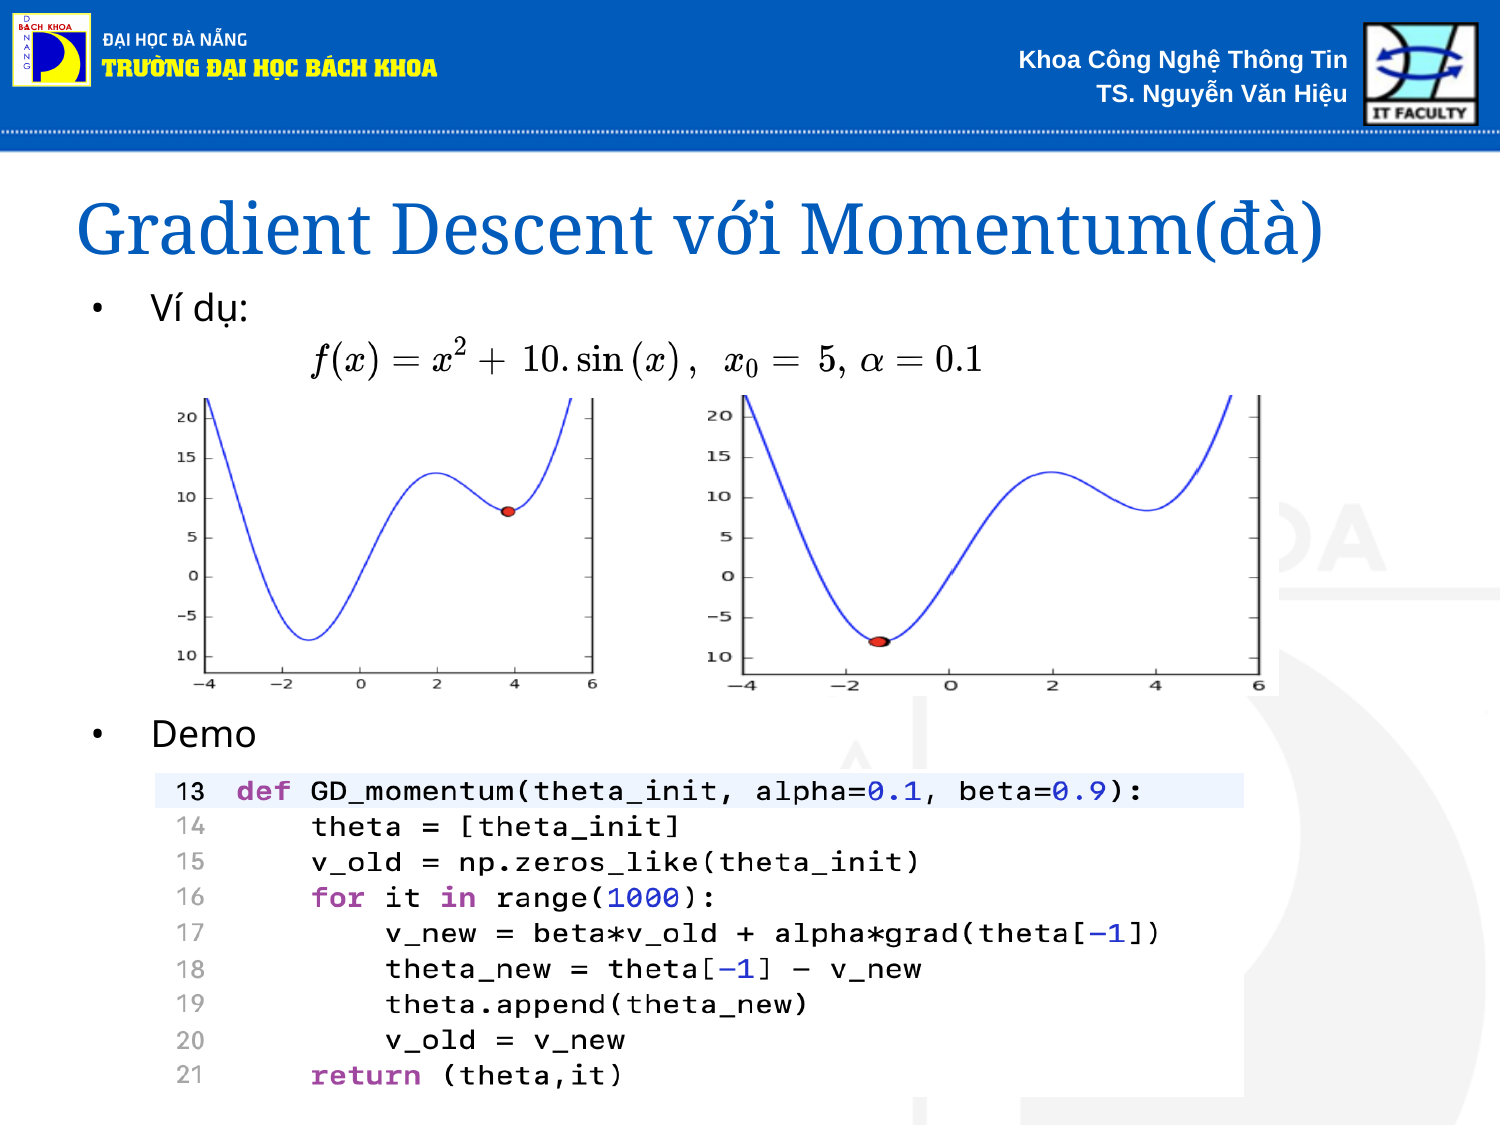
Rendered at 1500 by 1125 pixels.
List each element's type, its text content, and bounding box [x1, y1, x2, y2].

title Gradient Descent với Momentum(đà) [60, 157, 1446, 278]
list Ví dụ: Demo [60, 263, 1437, 660]
picture [0, 0, 1500, 1125]
